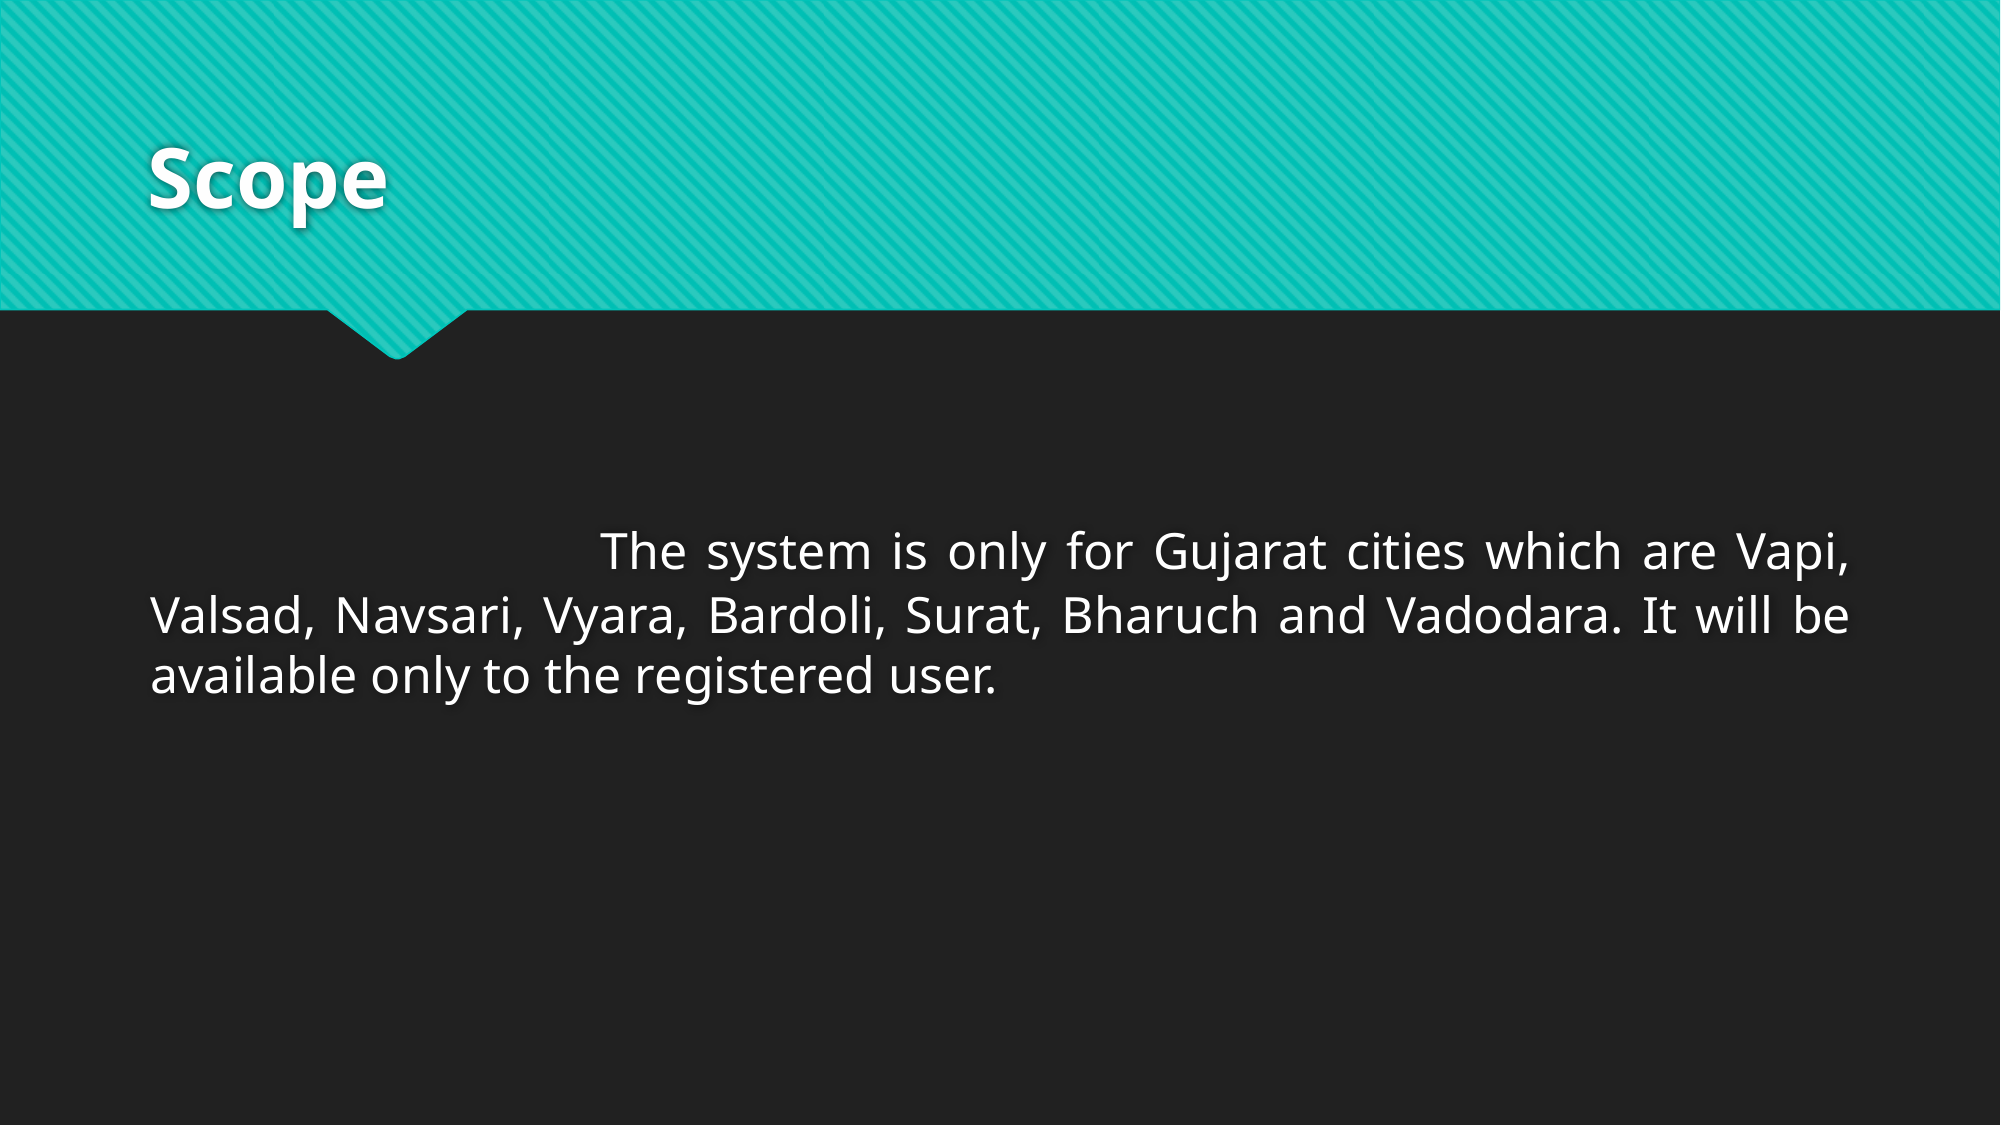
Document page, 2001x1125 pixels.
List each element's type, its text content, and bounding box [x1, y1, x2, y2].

list The system is only for Gujarat cities which are Vapi, Valsad, Navsari, Vyara, Bardoli, Surat, Bharuch and Vadodara. It will be available only to the registered user. [135, 298, 1868, 990]
title Scope [132, 73, 1868, 233]
